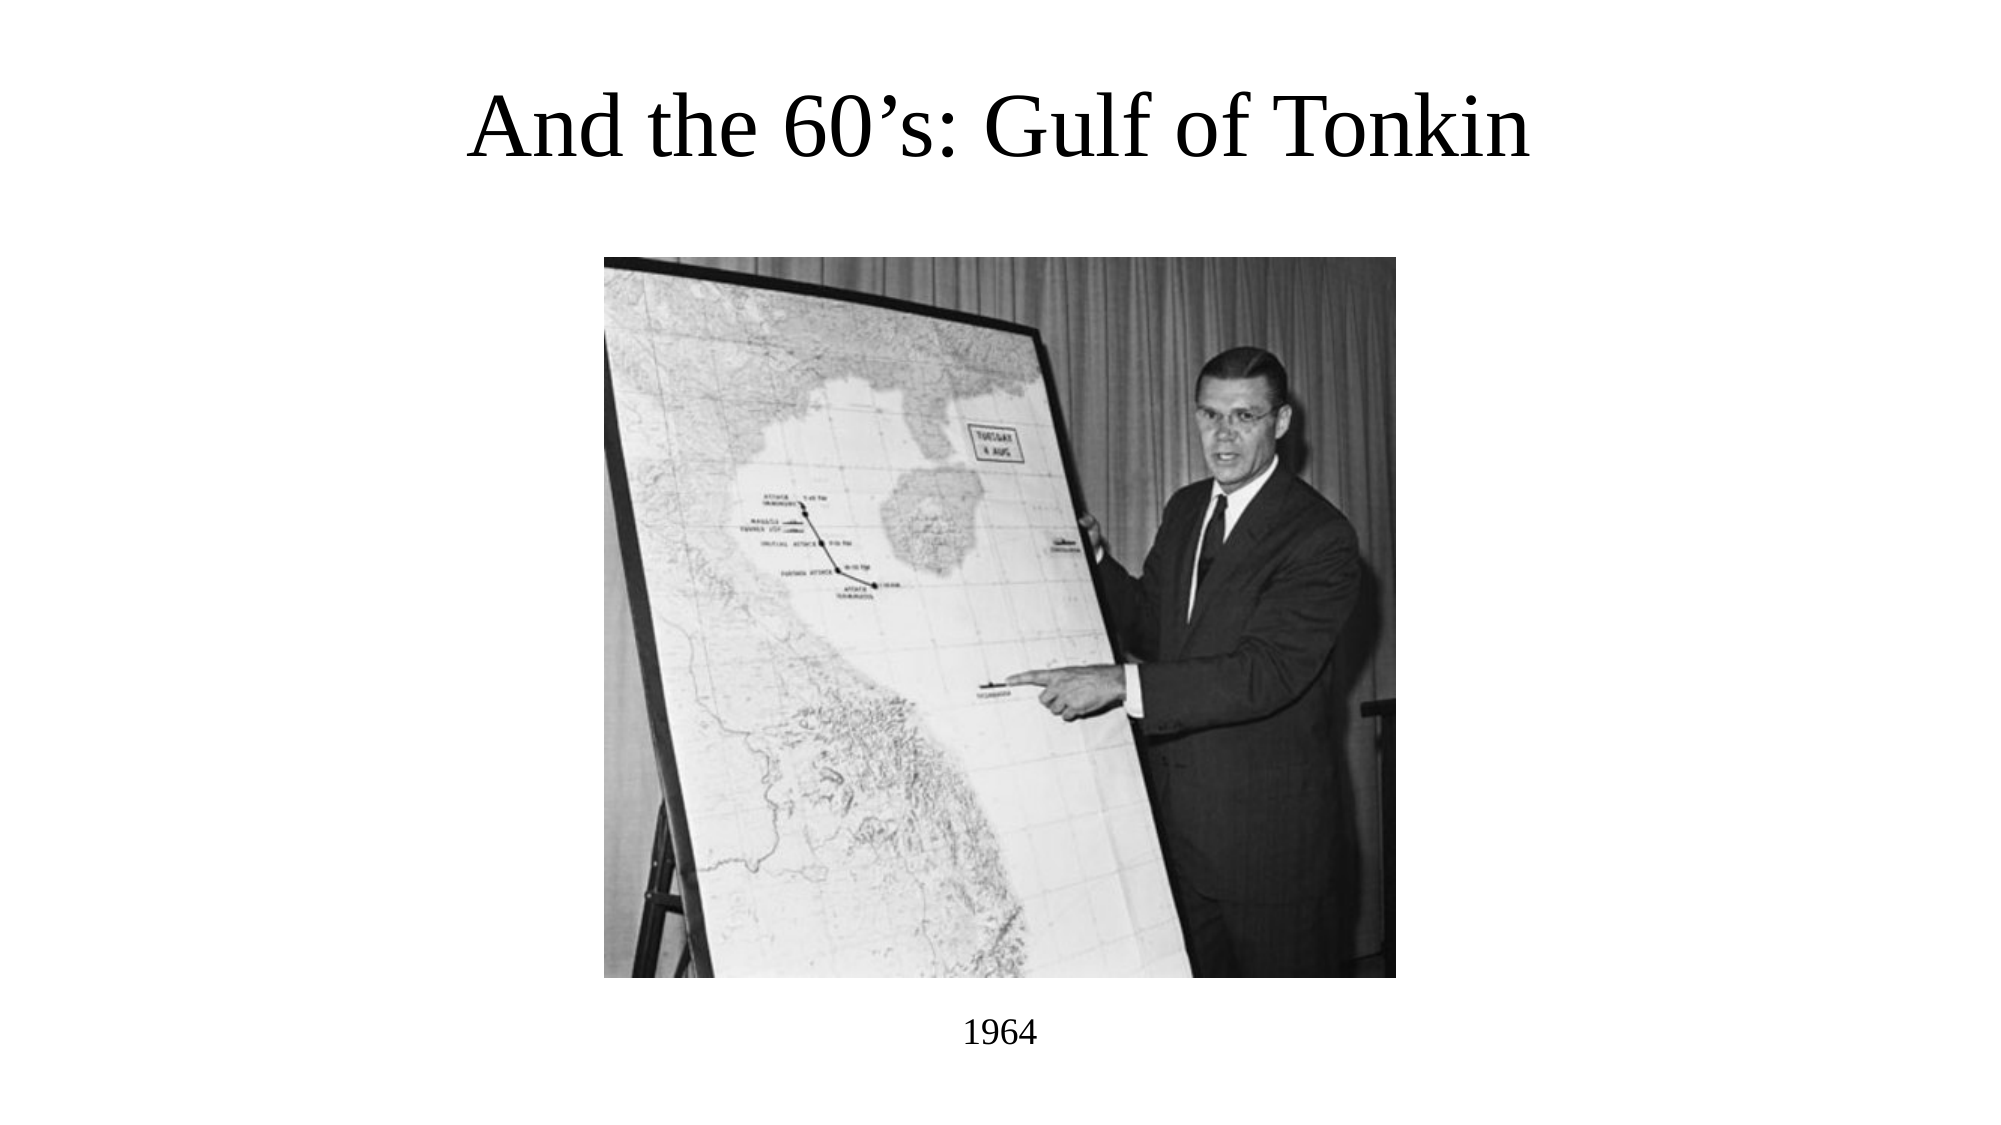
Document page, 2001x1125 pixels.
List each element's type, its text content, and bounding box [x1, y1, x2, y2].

title And the 60’s: Gulf of Tonkin [137, 17, 1863, 236]
text_box 1964 [947, 999, 1053, 1060]
picture [604, 257, 1396, 978]
